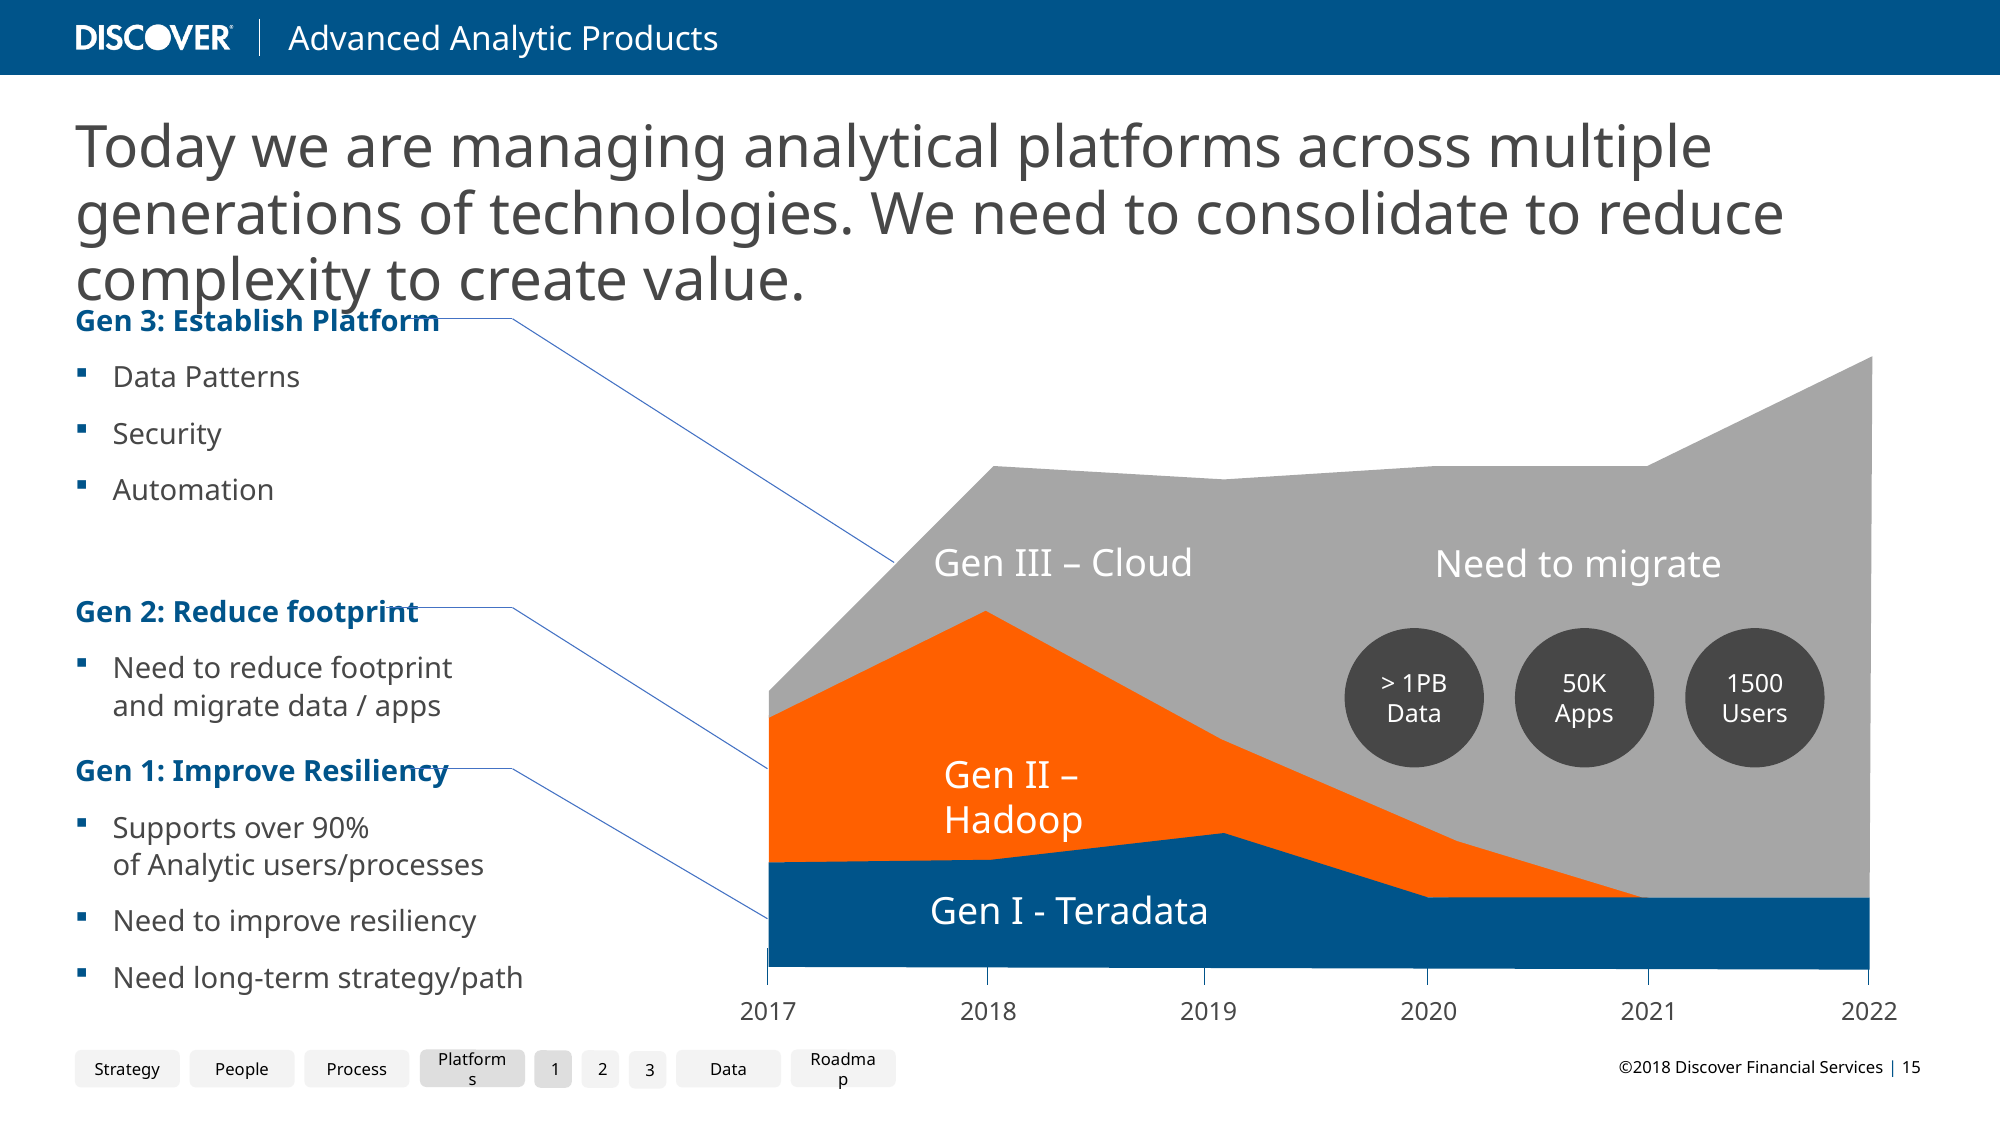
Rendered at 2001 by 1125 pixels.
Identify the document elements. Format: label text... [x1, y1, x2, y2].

text_box Strategy [73, 1048, 181, 1089]
text_box [768, 613, 1630, 896]
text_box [512, 768, 768, 919]
text_box 50K Apps [1513, 627, 1656, 769]
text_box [702, 948, 1935, 1034]
text_box 3 [627, 1049, 668, 1090]
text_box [512, 318, 895, 563]
text_box Roadmap [789, 1048, 897, 1089]
text_box 1500 Users [1684, 627, 1826, 769]
text_box People [188, 1048, 296, 1089]
picture [51, 0, 258, 75]
text_box Gen III – Cloud [918, 531, 1209, 591]
list Today we are managing analytical platforms across multiple generations of technologies. We need to consolidate to reduce complexity to create value. [75, 112, 1965, 263]
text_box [512, 607, 768, 768]
text_box Gen I - Teradata [915, 879, 1234, 940]
text_box 2 [580, 1049, 621, 1089]
text_box [768, 354, 1874, 899]
text_box Platforms [418, 1048, 527, 1089]
text_box Data [674, 1048, 783, 1089]
text_box 1 [533, 1049, 573, 1089]
list Gen 3: Establish Platform Data Patterns Security Automation Gen 2: Reduce footprint Need to reduce footprint and migrate data / apps Gen 1: Improve Resiliency Supports over 90% of Analytic users/processes Need to improve resiliency Need long-term strategy/path [75, 299, 637, 1014]
text_box Need to migrate [1419, 532, 1738, 592]
text_box [767, 831, 1871, 948]
text_box > 1PB Data [1343, 627, 1485, 769]
text_box Process [303, 1048, 411, 1089]
text_box Gen II – Hadoop [928, 743, 1221, 849]
